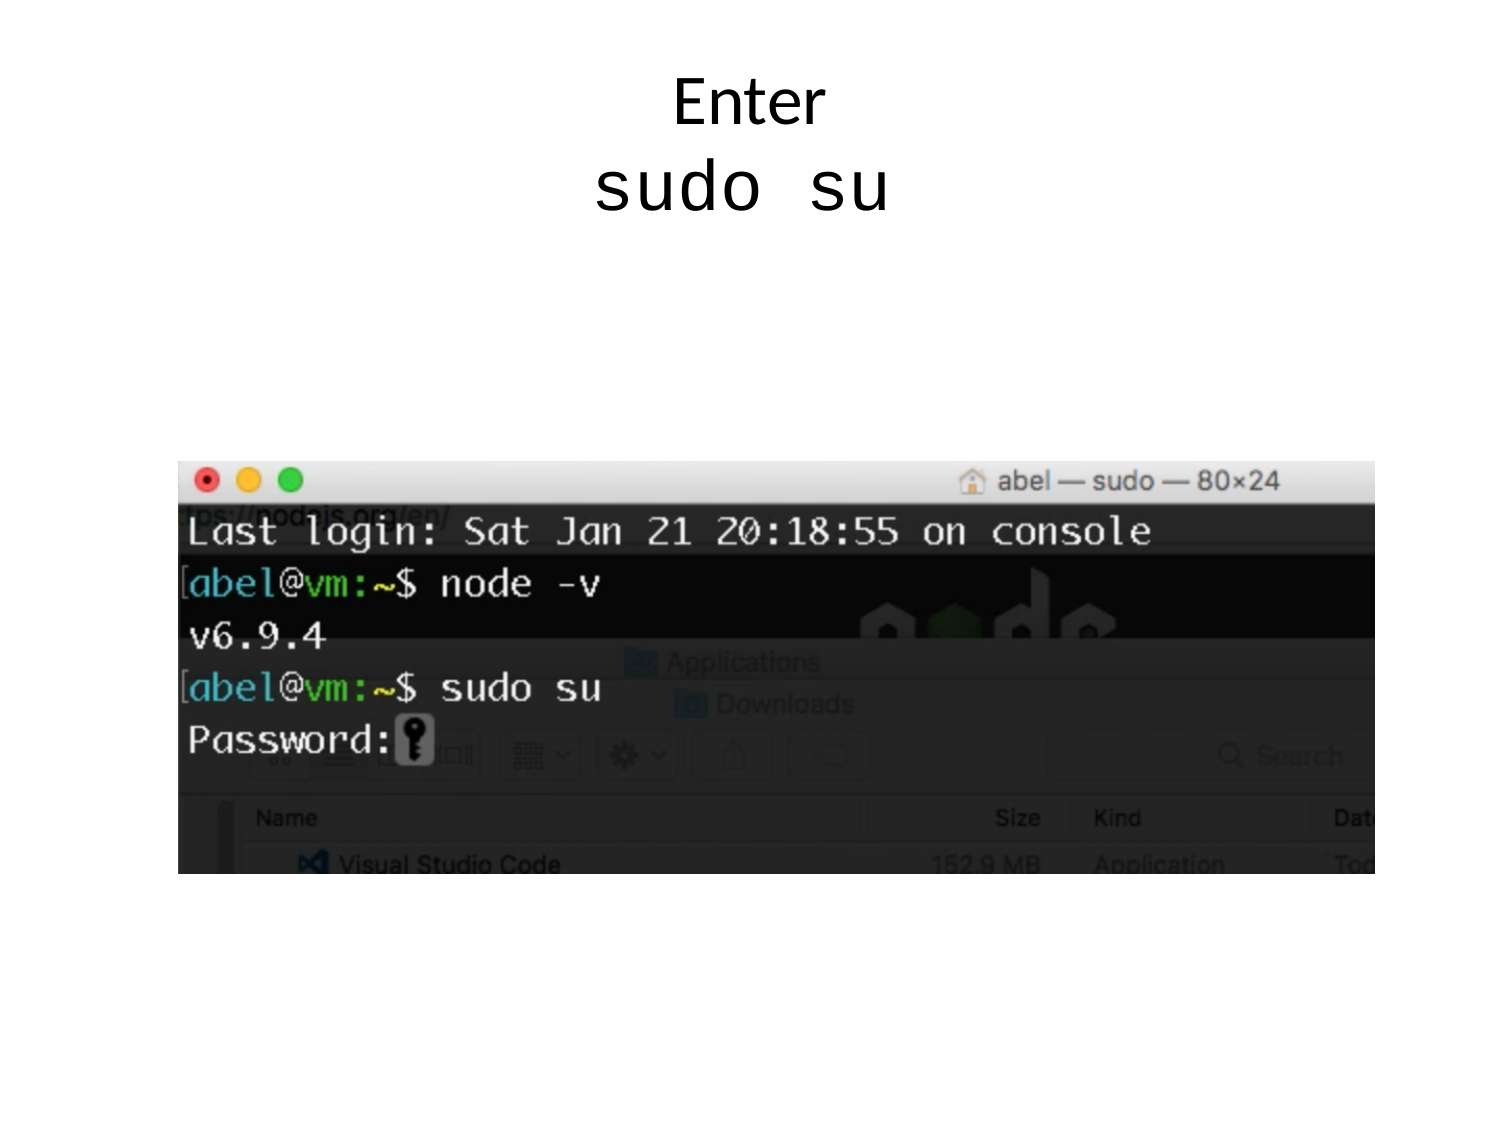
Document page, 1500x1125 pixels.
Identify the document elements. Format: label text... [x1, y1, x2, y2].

picture [178, 461, 1375, 875]
title Enter sudo su [75, 45, 1425, 233]
